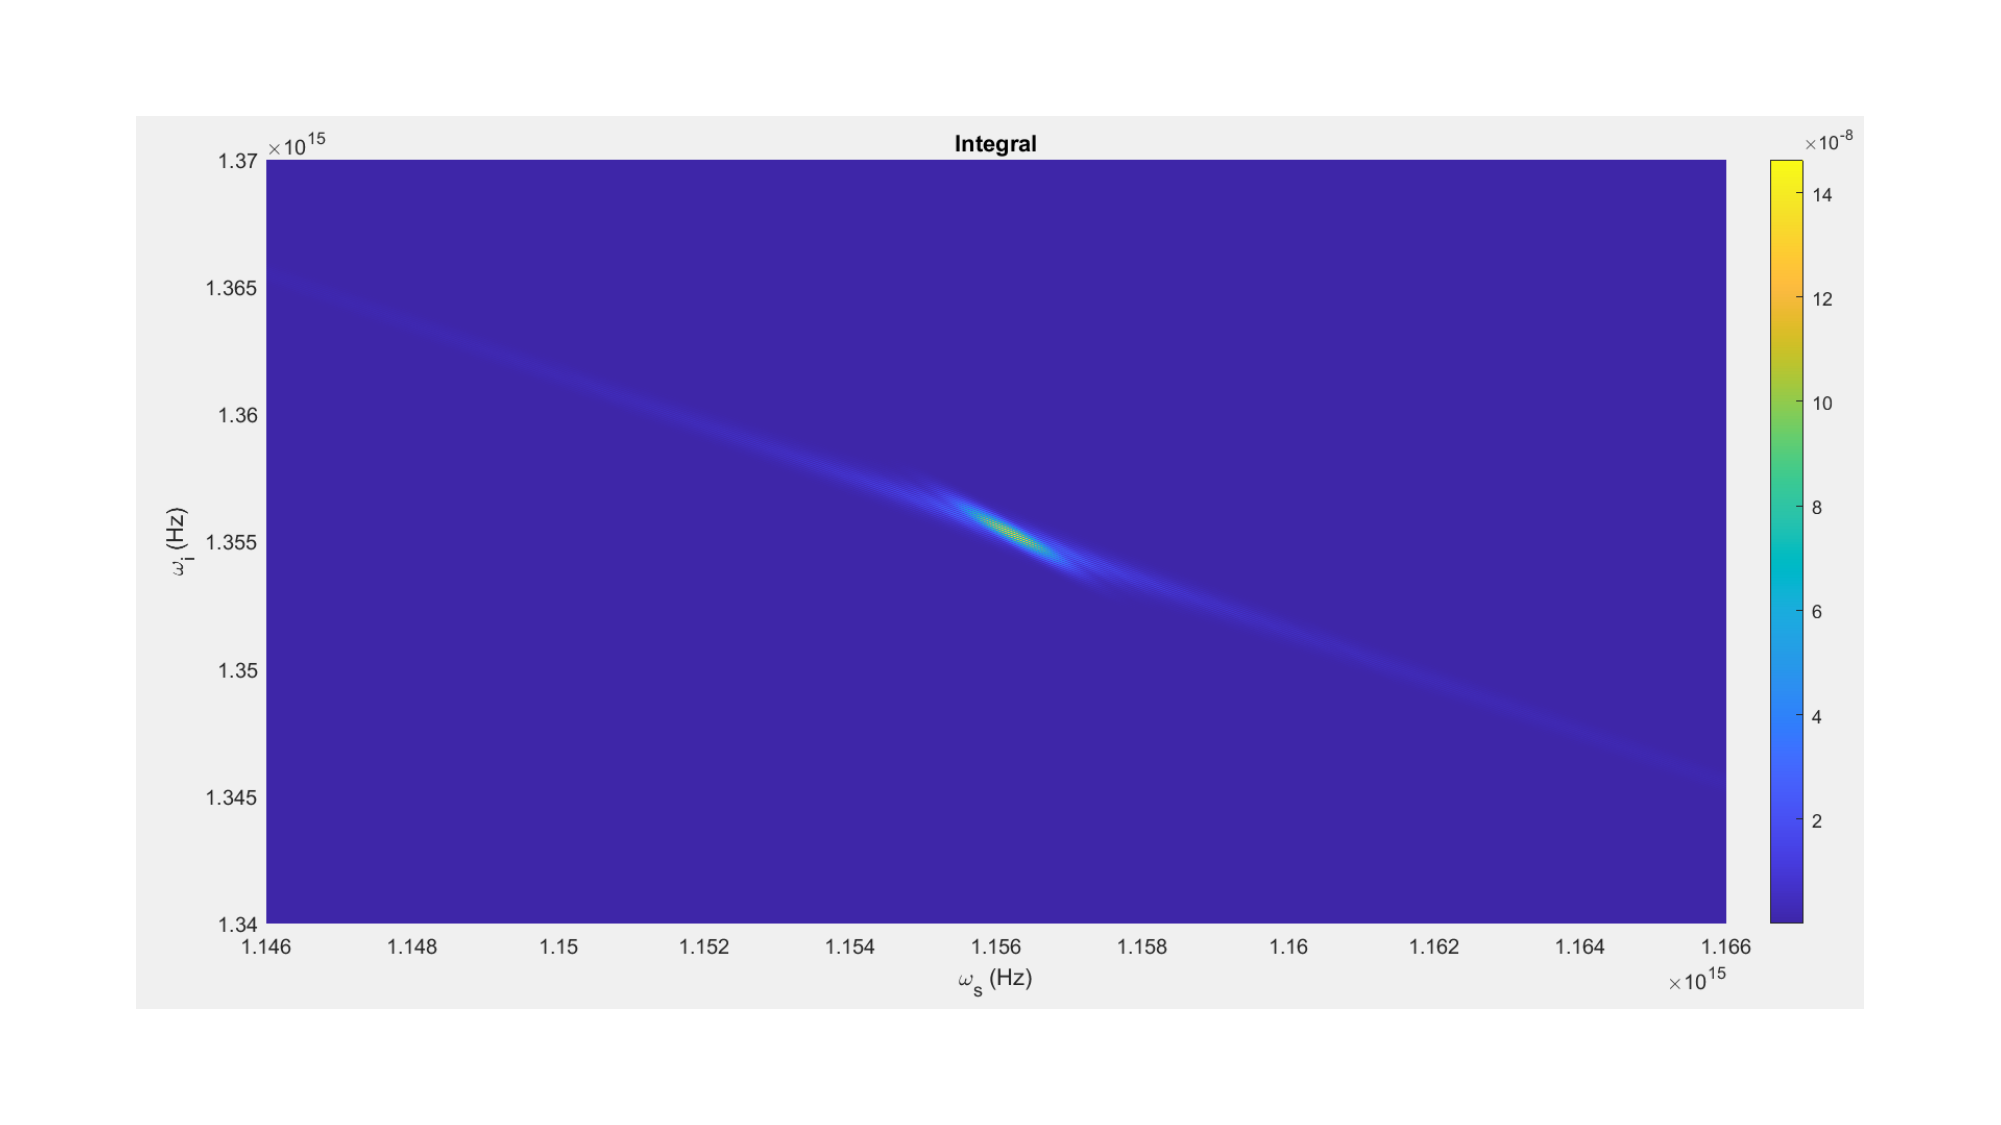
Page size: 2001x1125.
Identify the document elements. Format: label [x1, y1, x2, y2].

picture [136, 115, 1864, 1010]
